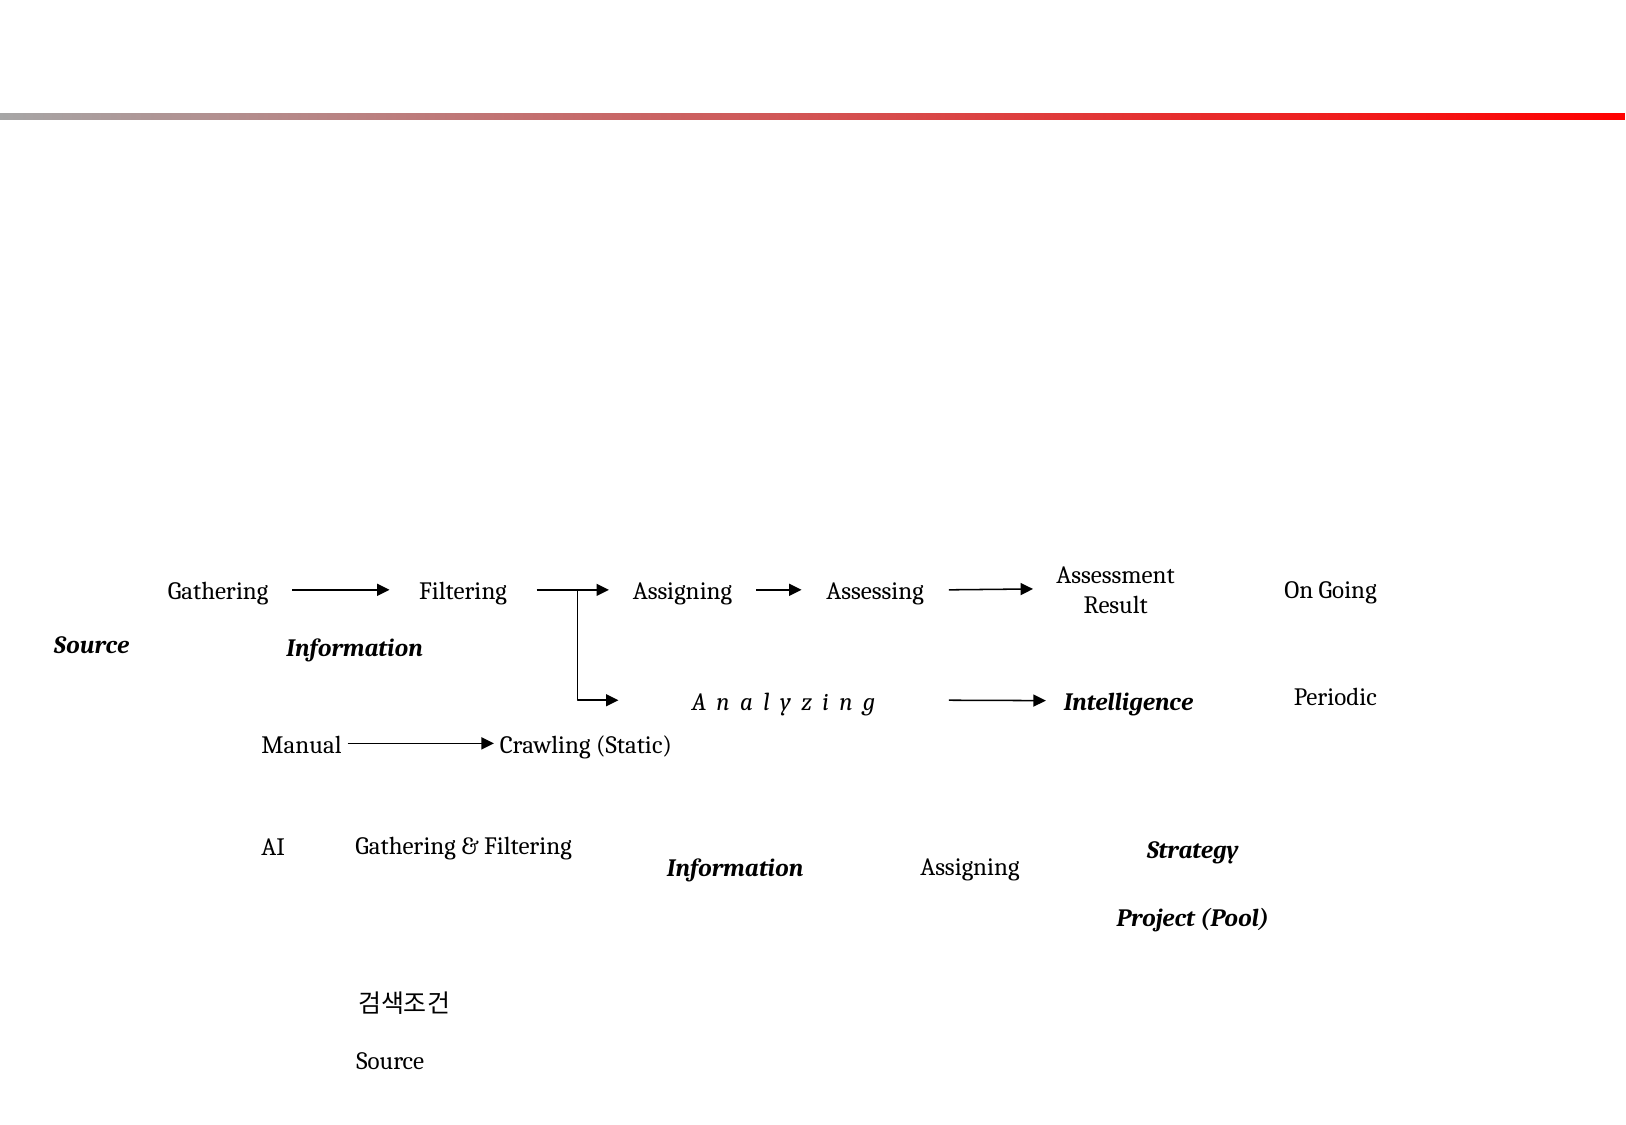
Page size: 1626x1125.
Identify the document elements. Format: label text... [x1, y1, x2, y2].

text_box Crawling (Static) [493, 722, 679, 765]
text_box Periodic [1279, 673, 1392, 719]
text_box Gathering [144, 568, 292, 611]
text_box Information [272, 625, 438, 668]
text_box Source [47, 622, 136, 665]
text_box Strategy [1110, 827, 1276, 869]
text_box Filtering [389, 568, 537, 611]
text_box Information [652, 845, 818, 887]
text_box Project (Pool) [1110, 895, 1276, 938]
text_box Assigning [896, 844, 1044, 887]
text_box Assigning [608, 568, 757, 611]
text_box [536, 589, 619, 701]
text_box AI [255, 825, 292, 867]
text_box Gathering & Filtering [349, 823, 579, 866]
text_box Manual [255, 722, 348, 765]
text_box On Going [1269, 566, 1392, 612]
text_box Assessment Result [1032, 553, 1199, 625]
text_box Source [350, 1038, 431, 1081]
text_box 검색조건 [352, 982, 457, 1024]
text_box Intelligence [1045, 679, 1212, 722]
text_box Analyzing [618, 679, 949, 722]
text_box Assessing [801, 568, 949, 611]
